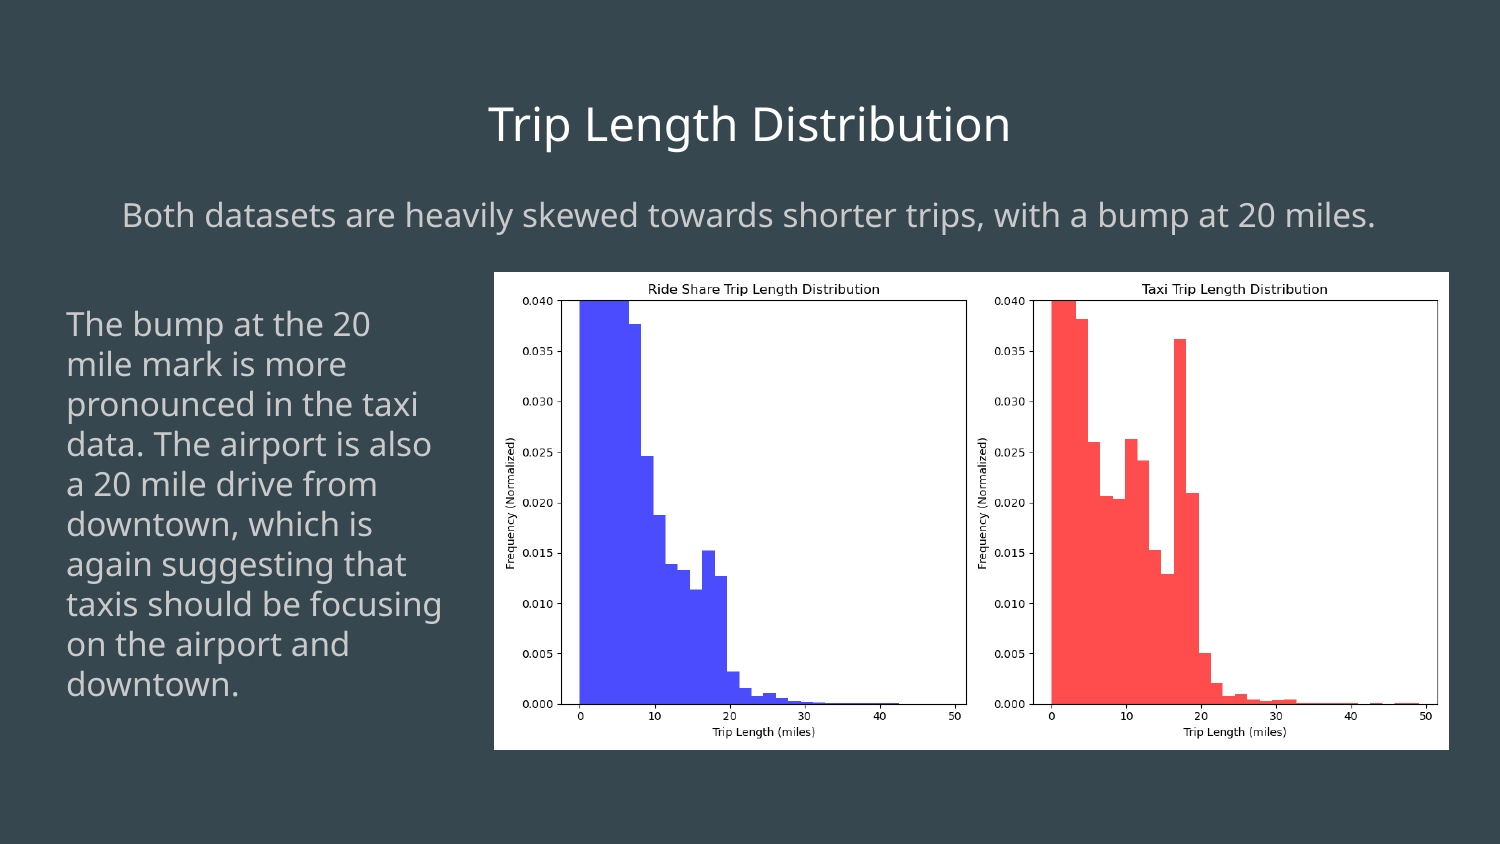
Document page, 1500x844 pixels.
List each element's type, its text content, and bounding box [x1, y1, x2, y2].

list Both datasets are heavily skewed towards shorter trips, with a bump at 20 miles. [51, 170, 1449, 254]
text_box The bump at the 20 mile mark is more pronounced in the taxi data. The airport is also a 20 mile drive from downtown, which is again suggesting that taxis should be focusing on the airport and downtown. [51, 257, 461, 750]
title Trip Length Distribution [51, 76, 1449, 170]
picture [493, 271, 1450, 750]
